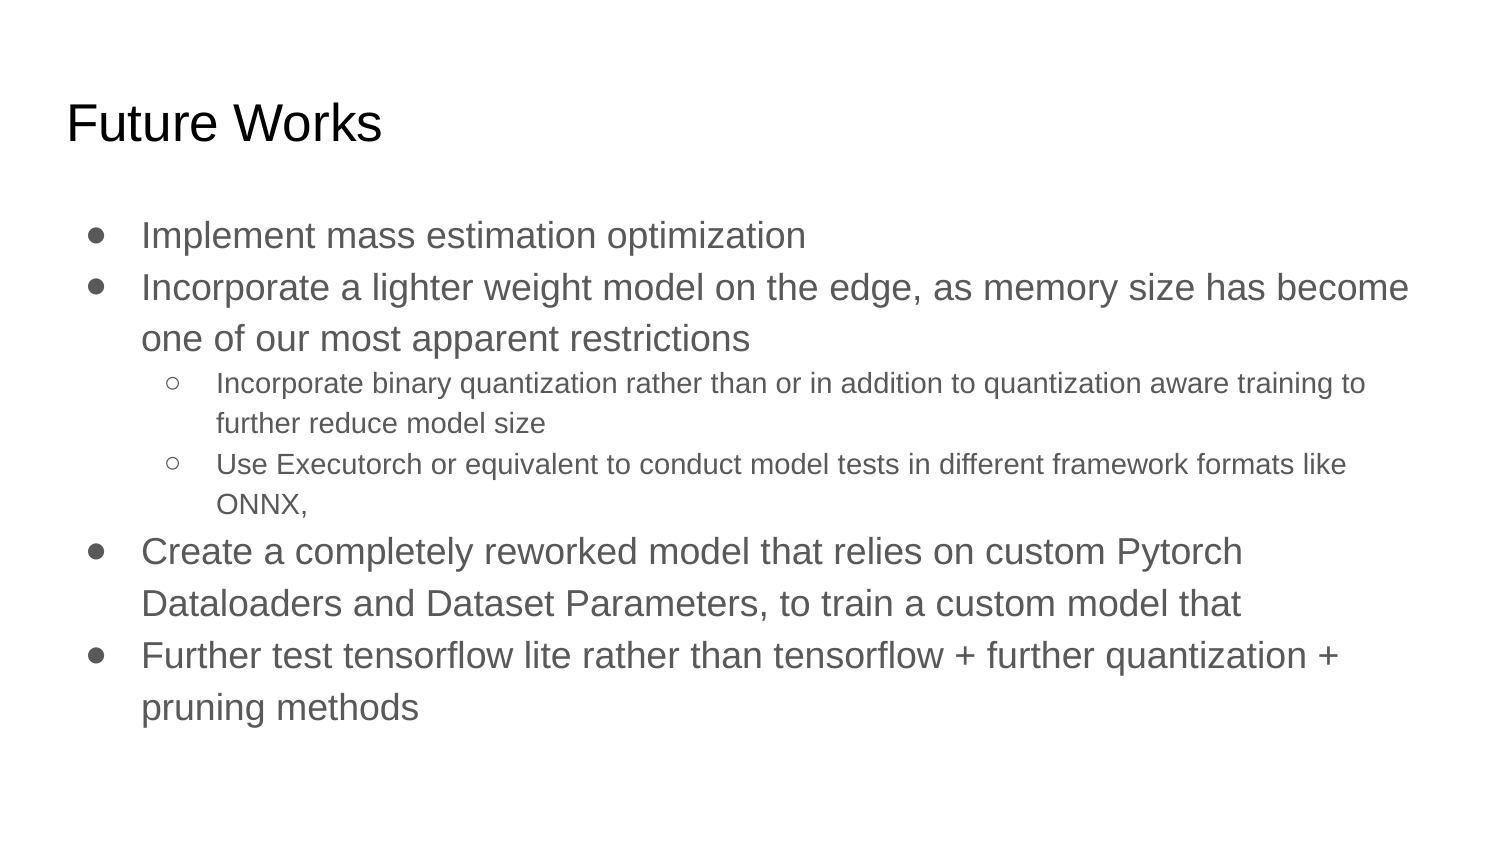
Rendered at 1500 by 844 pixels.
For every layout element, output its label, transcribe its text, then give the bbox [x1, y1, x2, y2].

title Future Works [51, 72, 1449, 167]
list Implement mass estimation optimization Incorporate a lighter weight model on the edge, as memory size has become one of our most apparent restrictions Incorporate binary quantization rather than or in addition to quantization aware training to further reduce model size Use Executorch or equivalent to conduct model tests in different framework formats like ONNX, Create a completely reworked model that relies on custom Pytorch Dataloaders and Dataset Parameters, to train a custom model that Further test tensorflow lite rather than tensorflow + further quantization + pruning methods [51, 189, 1449, 750]
